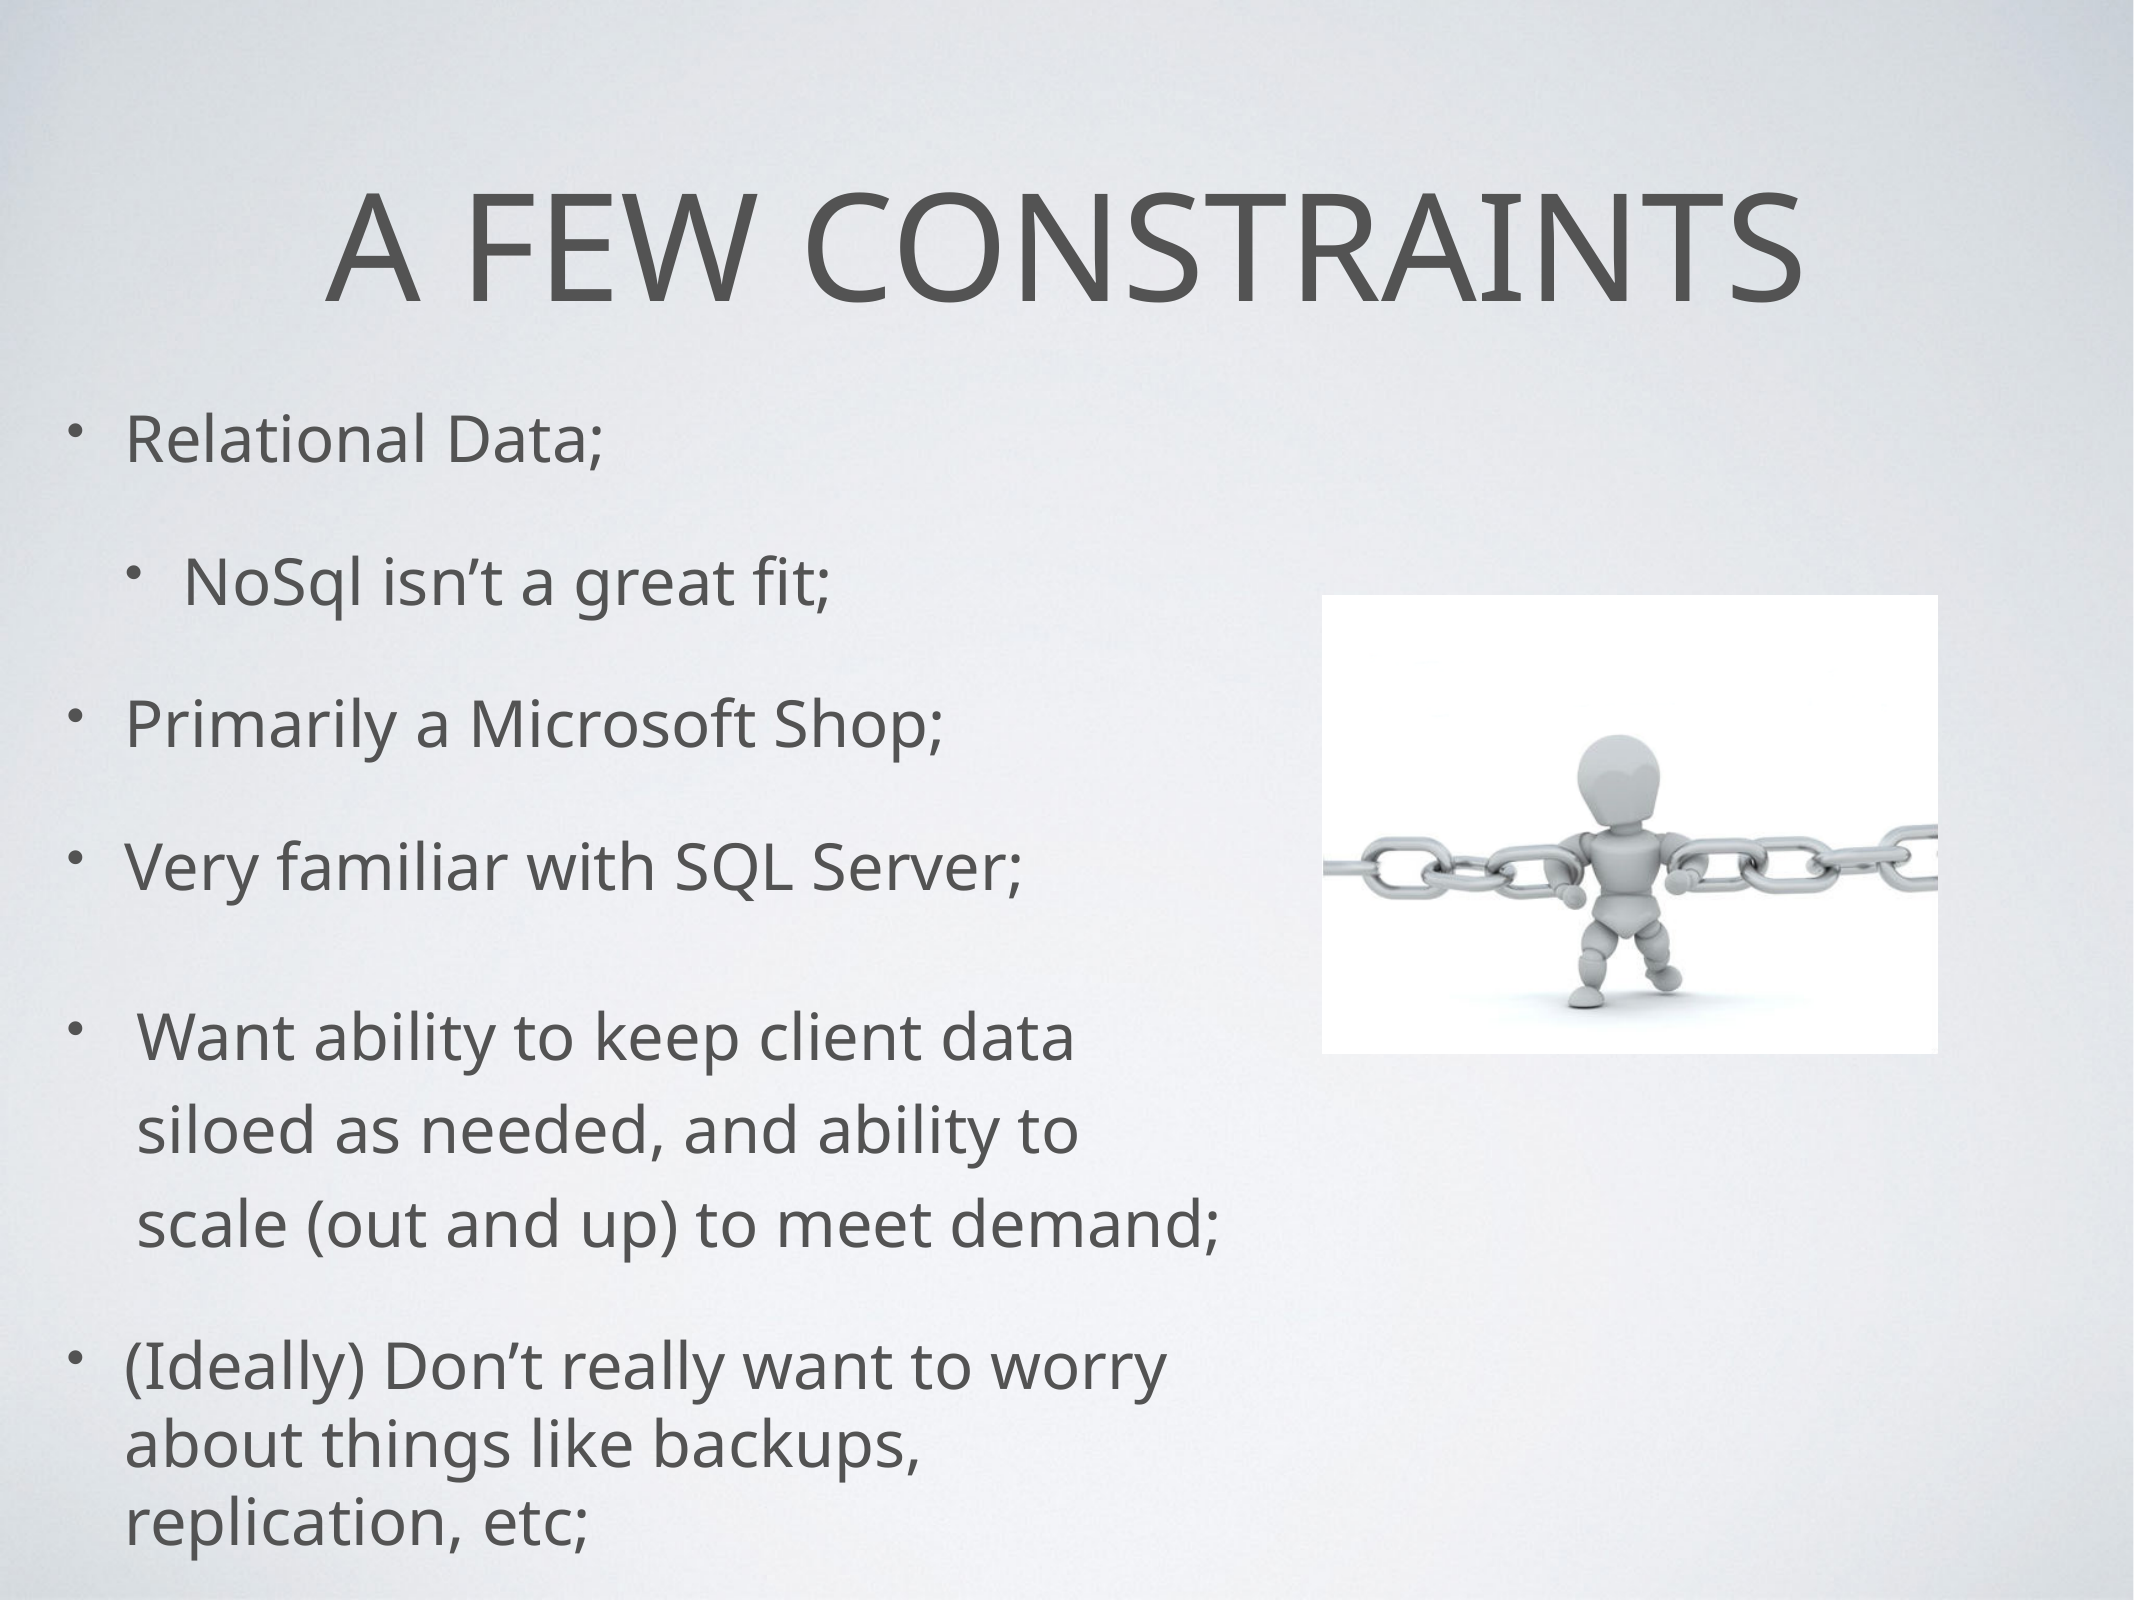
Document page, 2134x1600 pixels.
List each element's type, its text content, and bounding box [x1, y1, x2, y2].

picture [0, 0, 2134, 1600]
title A Few Constraints [57, 41, 2076, 443]
list Relational Data; NoSql isn’t a great fit; Primarily a Microsoft Shop; Very familiar with SQL Server; Want ability to keep client data siloed as needed, and ability to scale (out and up) to meet demand; (Ideally) Don’t really want to worry about things like backups, replication, etc; [57, 447, 1254, 1509]
